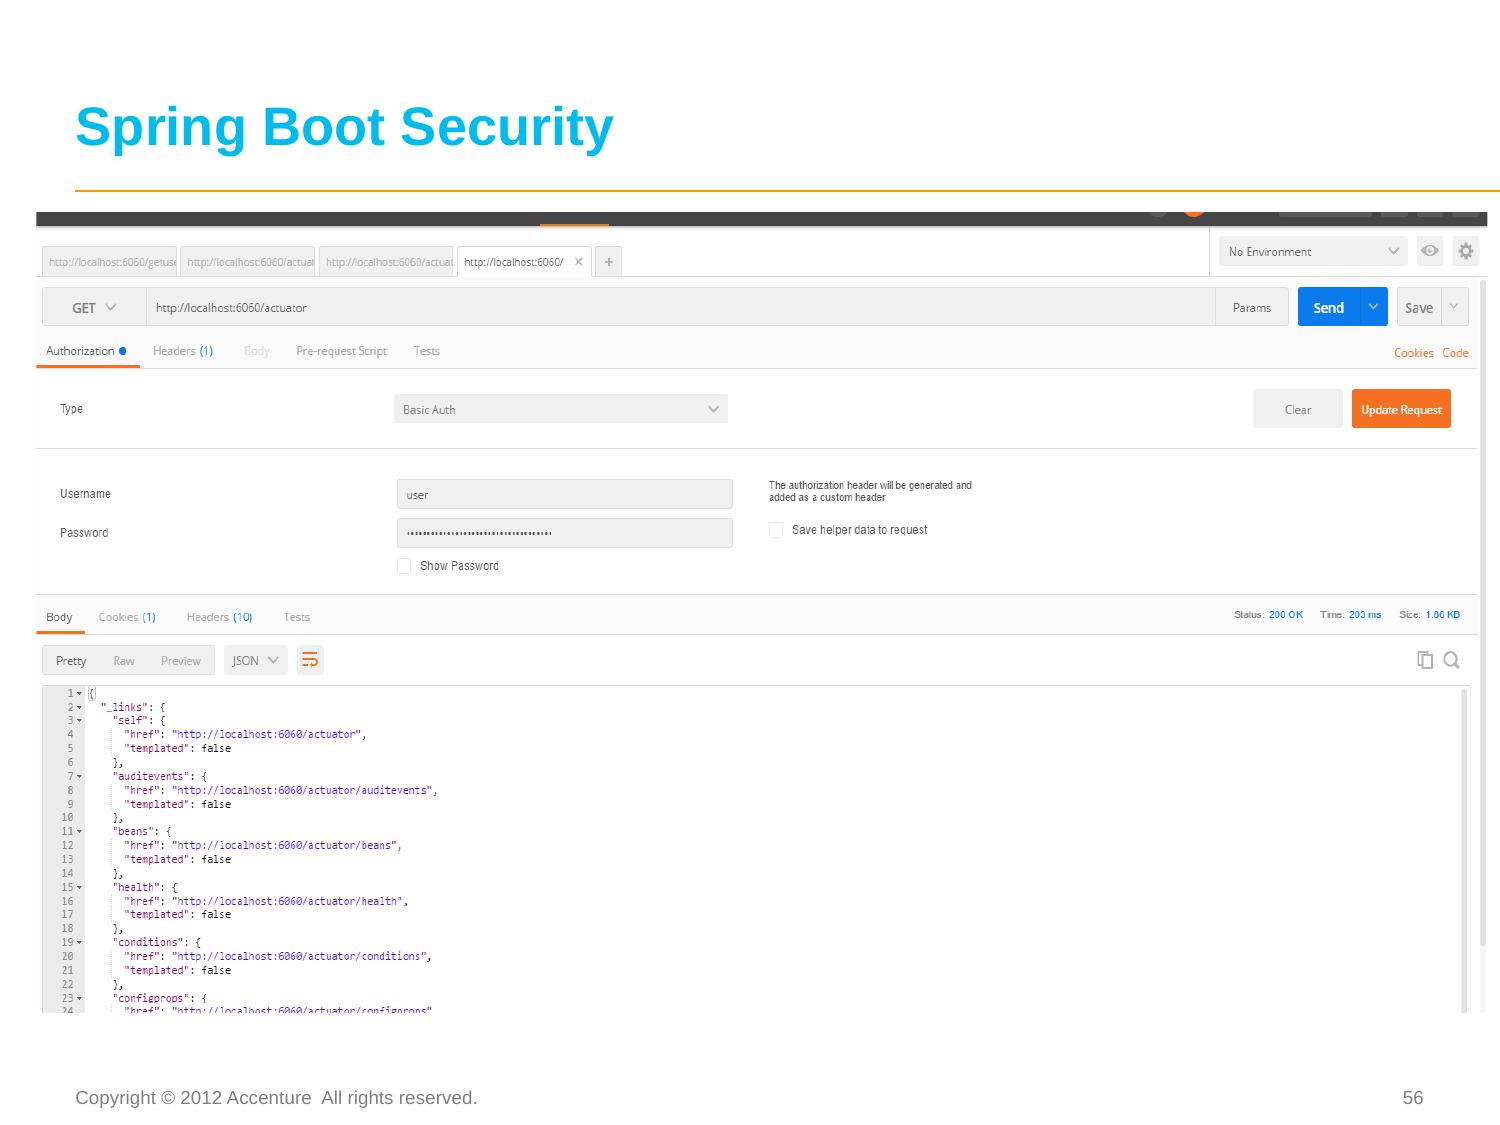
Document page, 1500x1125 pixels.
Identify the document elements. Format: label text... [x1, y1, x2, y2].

title Spring Boot Security [75, 27, 1422, 157]
picture [36, 212, 1488, 1013]
